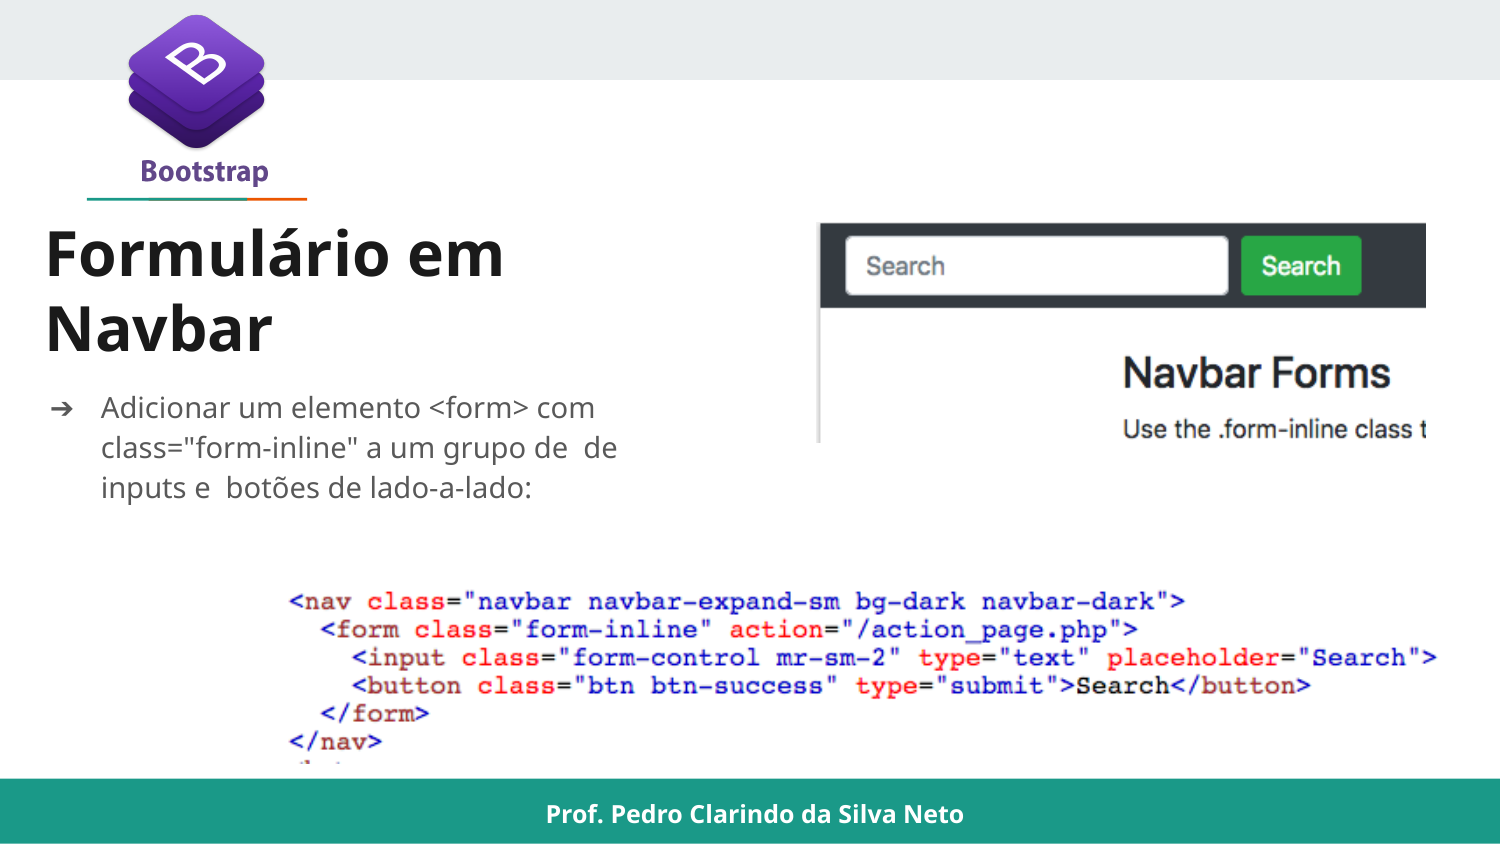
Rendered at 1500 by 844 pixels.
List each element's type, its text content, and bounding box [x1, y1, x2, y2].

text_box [99, 10, 306, 212]
picture [816, 222, 1427, 443]
picture [275, 571, 1459, 764]
title Formulário em Navbar [29, 199, 655, 304]
list Adicionar um elemento <form> com class="form-inline" a um grupo de de inputs e botões de lado-a-lado: [10, 369, 636, 778]
title Prof. Pedro Clarindo da Silva Neto [10, 794, 1500, 844]
text_box [0, 778, 1500, 844]
